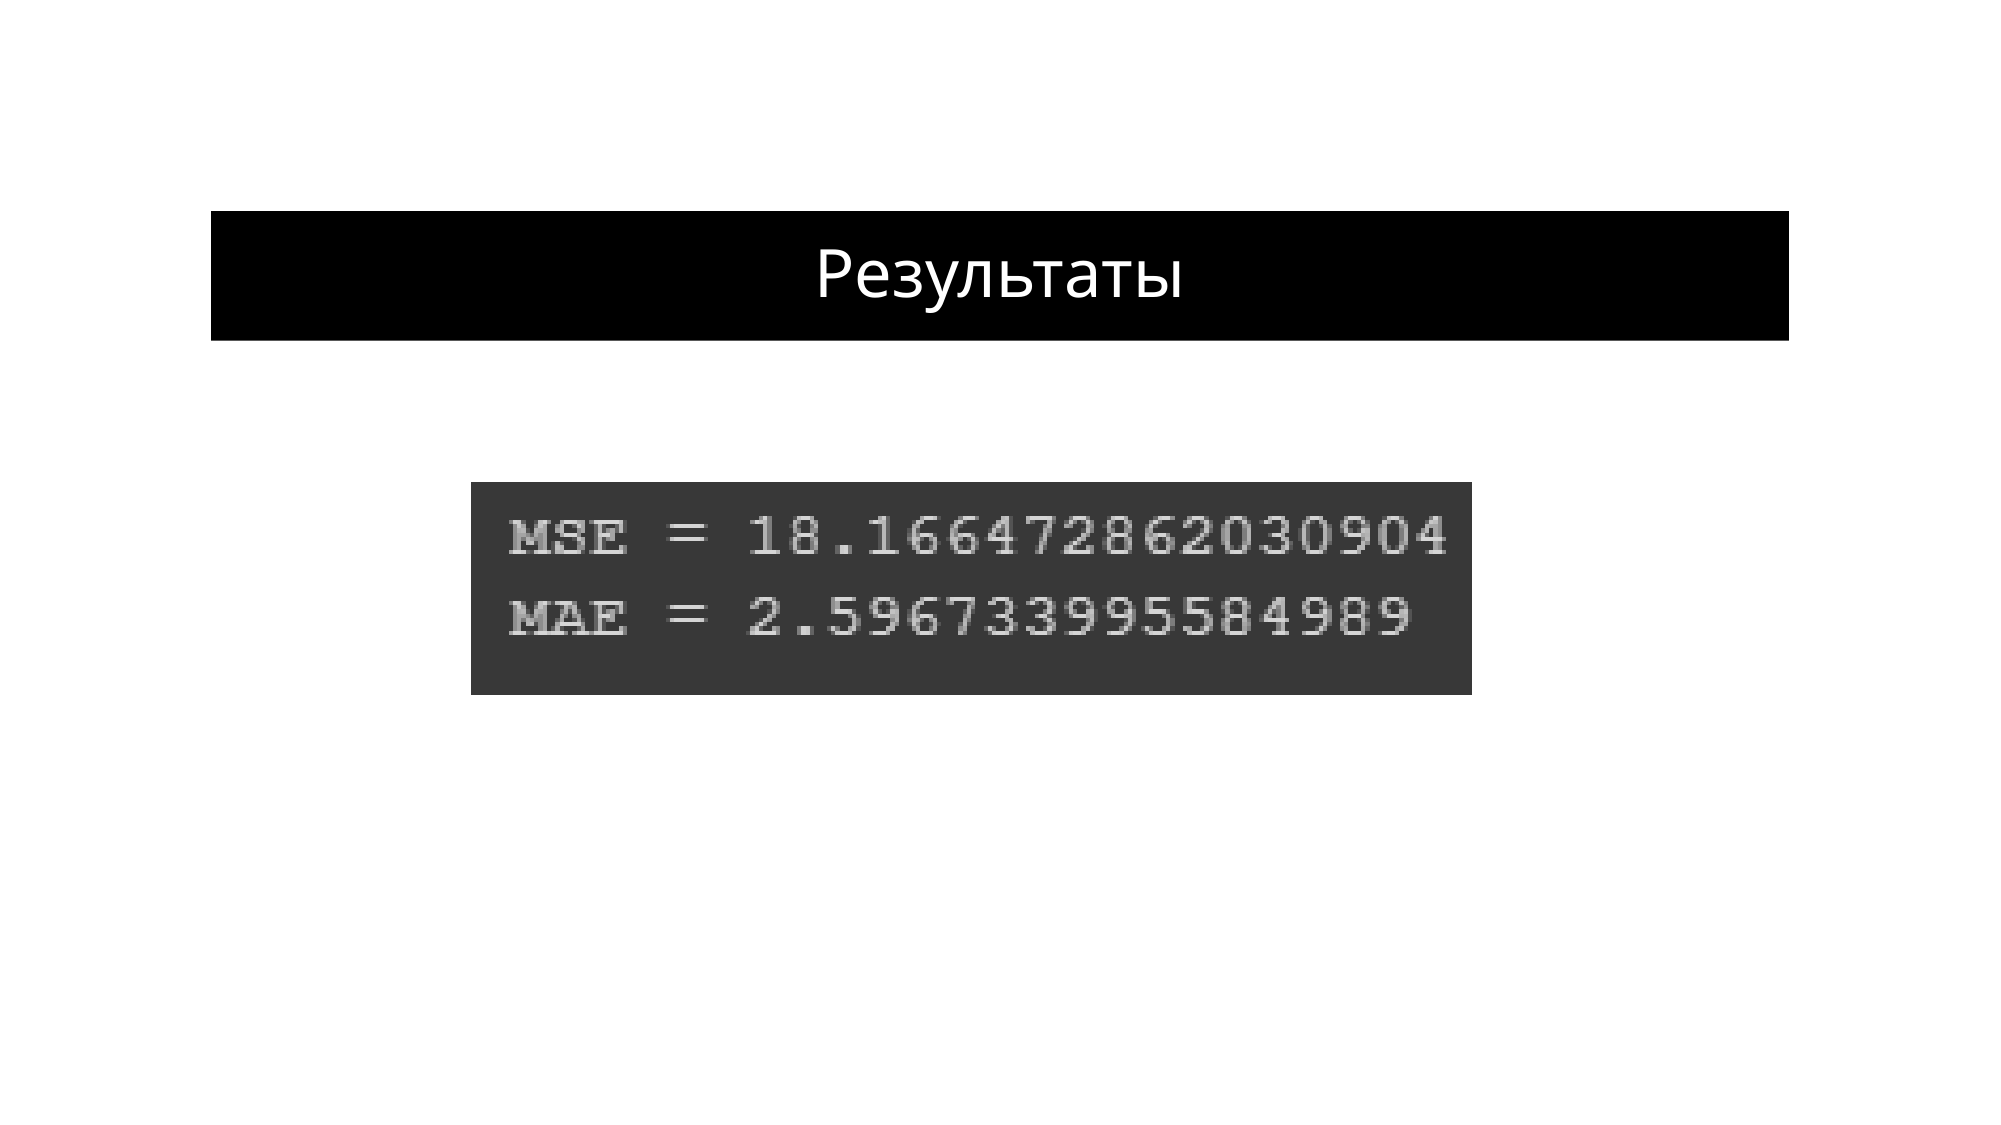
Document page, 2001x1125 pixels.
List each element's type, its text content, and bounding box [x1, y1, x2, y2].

picture [471, 482, 1472, 695]
title Результаты [211, 211, 1789, 341]
